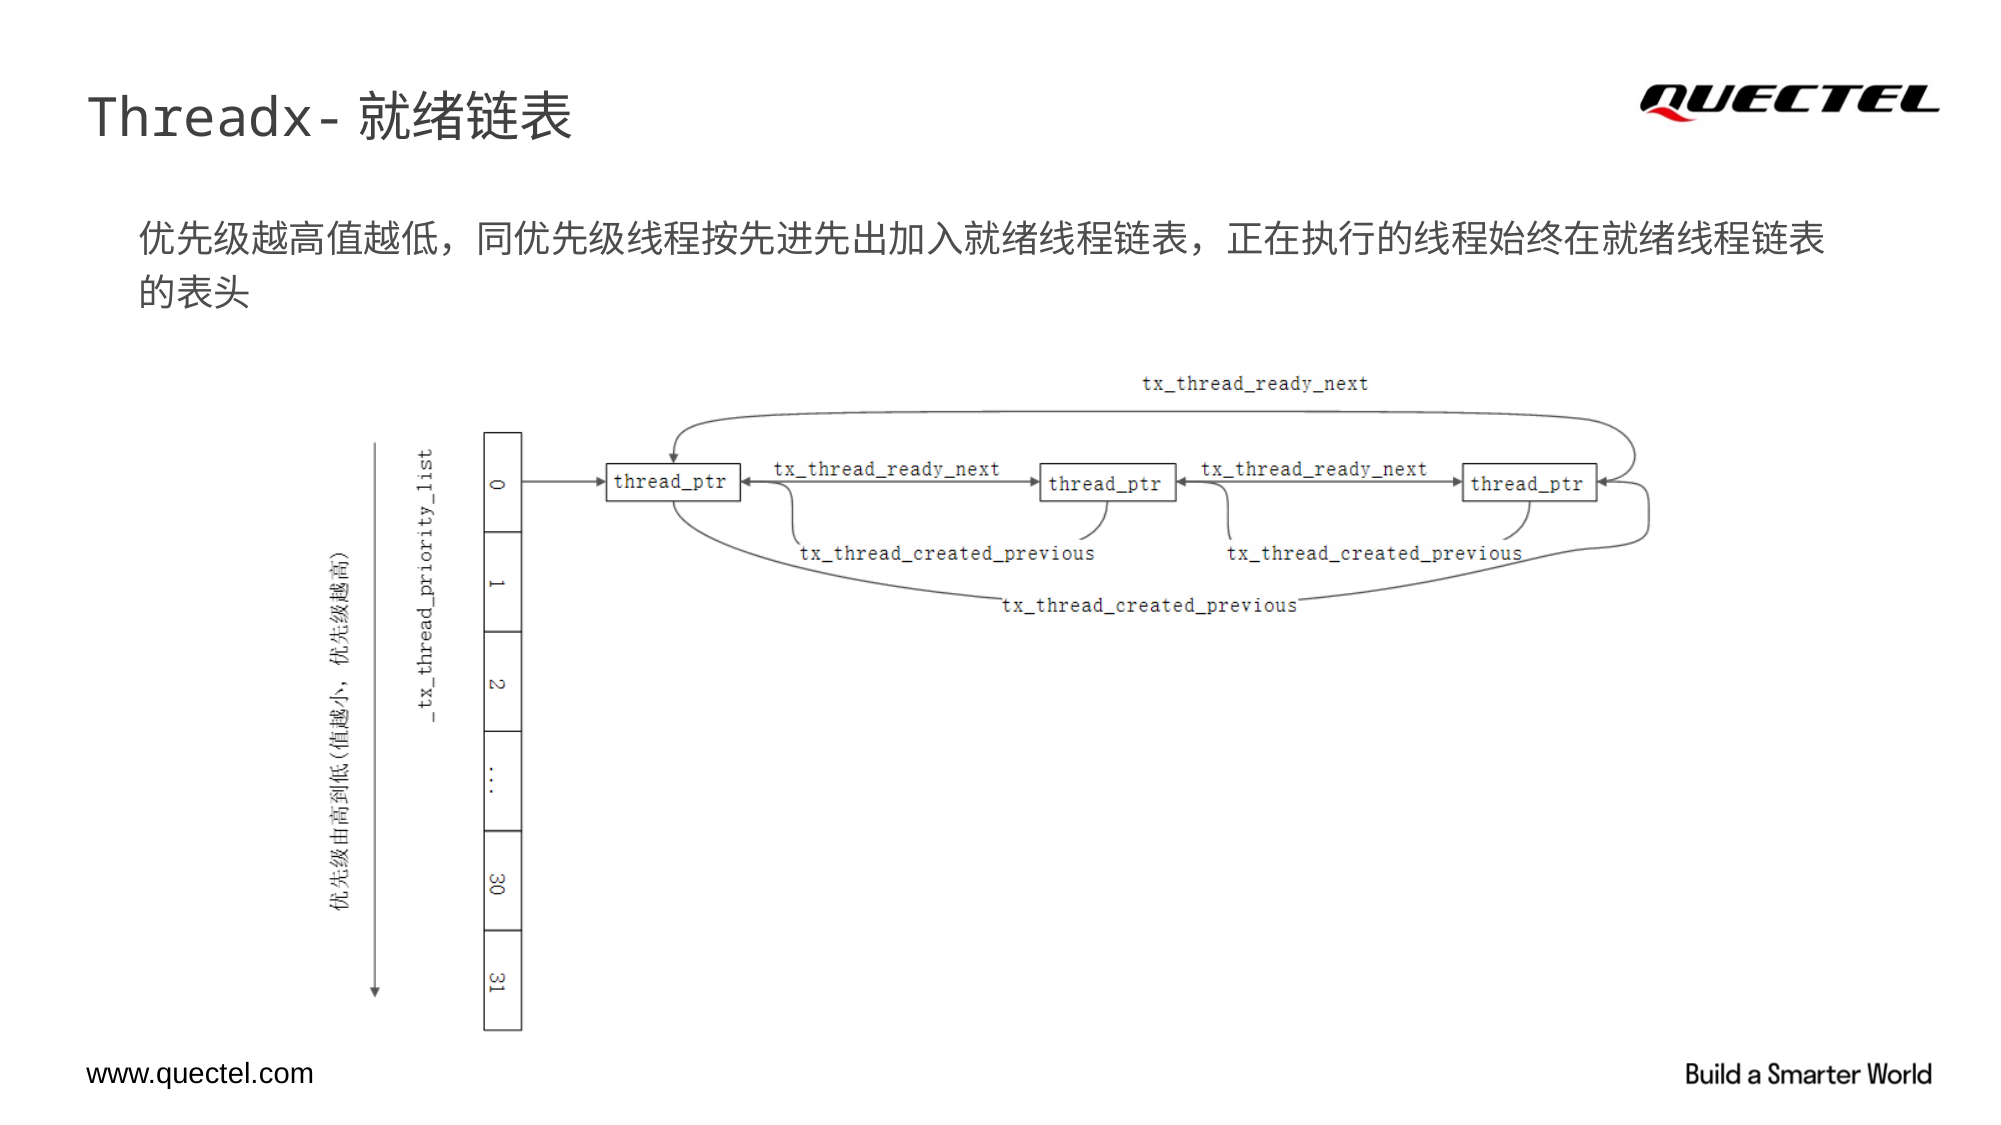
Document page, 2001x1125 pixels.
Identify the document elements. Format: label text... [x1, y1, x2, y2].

text_box 优先级越高值越低，同优先级线程按先进先出加入就绪线程链表，正在执行的线程始终在就绪线程链表的表头 [124, 207, 1876, 322]
picture [262, 364, 1981, 1125]
title Threadx-就绪链表 [71, 82, 1887, 156]
picture [1595, 32, 1985, 165]
